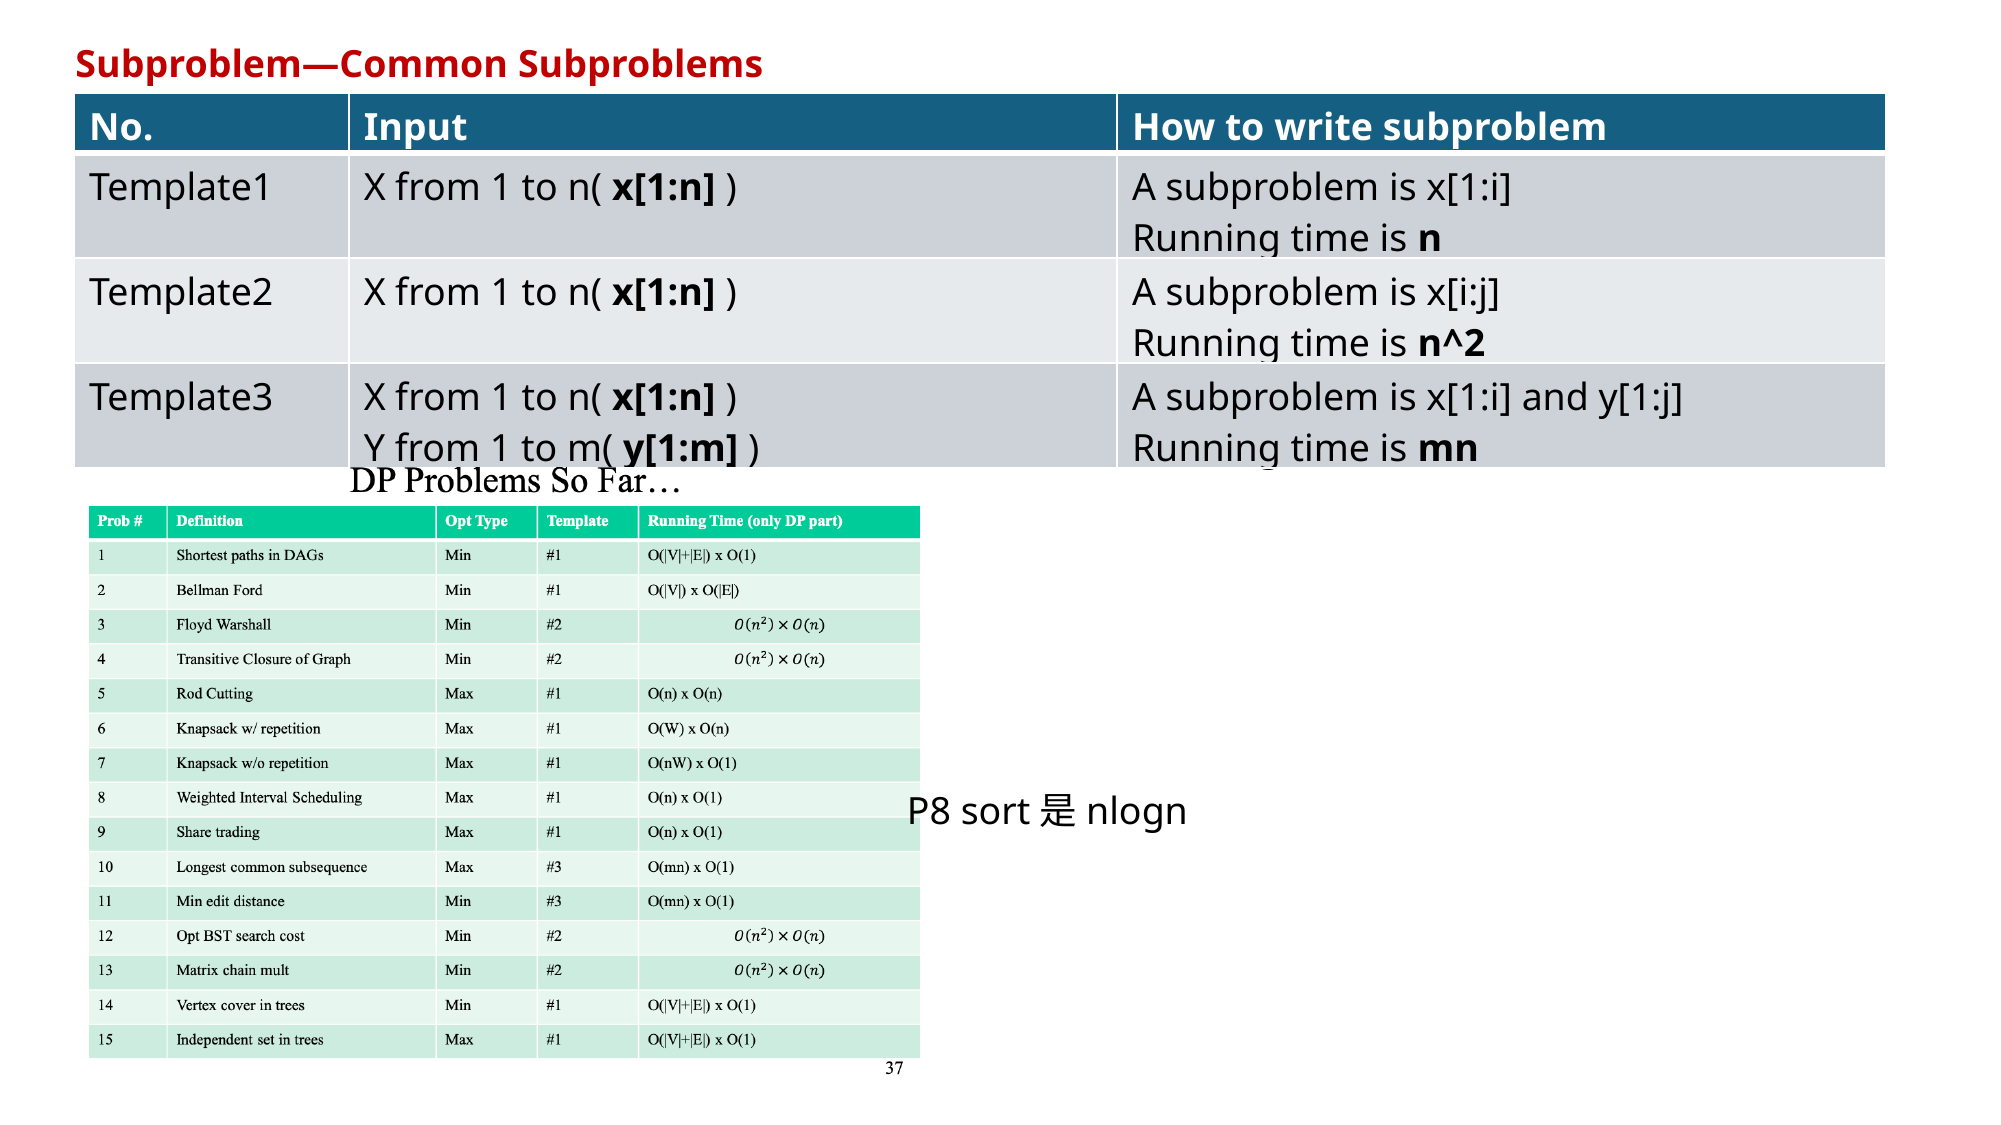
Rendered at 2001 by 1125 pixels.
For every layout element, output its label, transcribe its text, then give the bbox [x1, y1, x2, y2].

table_cell X from 1 to n( x[1:n] ) Y from 1 to m( y[1:m] ) [350, 364, 1116, 467]
table_cell Template3 [75, 364, 348, 467]
table_cell A subproblem is x[1:i] and y[1:j] Running time is mn [1118, 364, 1885, 467]
table_header Input [350, 94, 1116, 150]
table_cell X from 1 to n( x[1:n] ) [350, 259, 1116, 362]
table_header No. [75, 94, 348, 150]
table_cell Template2 [75, 259, 348, 362]
table_header How to write subproblem [1118, 94, 1885, 150]
table_cell Template1 [75, 156, 348, 257]
text_box Subproblem—Common Subproblems [60, 32, 1318, 92]
table_cell A subproblem is x[i:j] Running time is n^2 [1118, 259, 1885, 362]
text_box P8 sort是nlogn [953, 779, 1203, 840]
table_cell X from 1 to n( x[1:n] ) [350, 156, 1116, 257]
picture [73, 467, 953, 1093]
table_cell A subproblem is x[1:i] Running time is n [1118, 156, 1885, 257]
